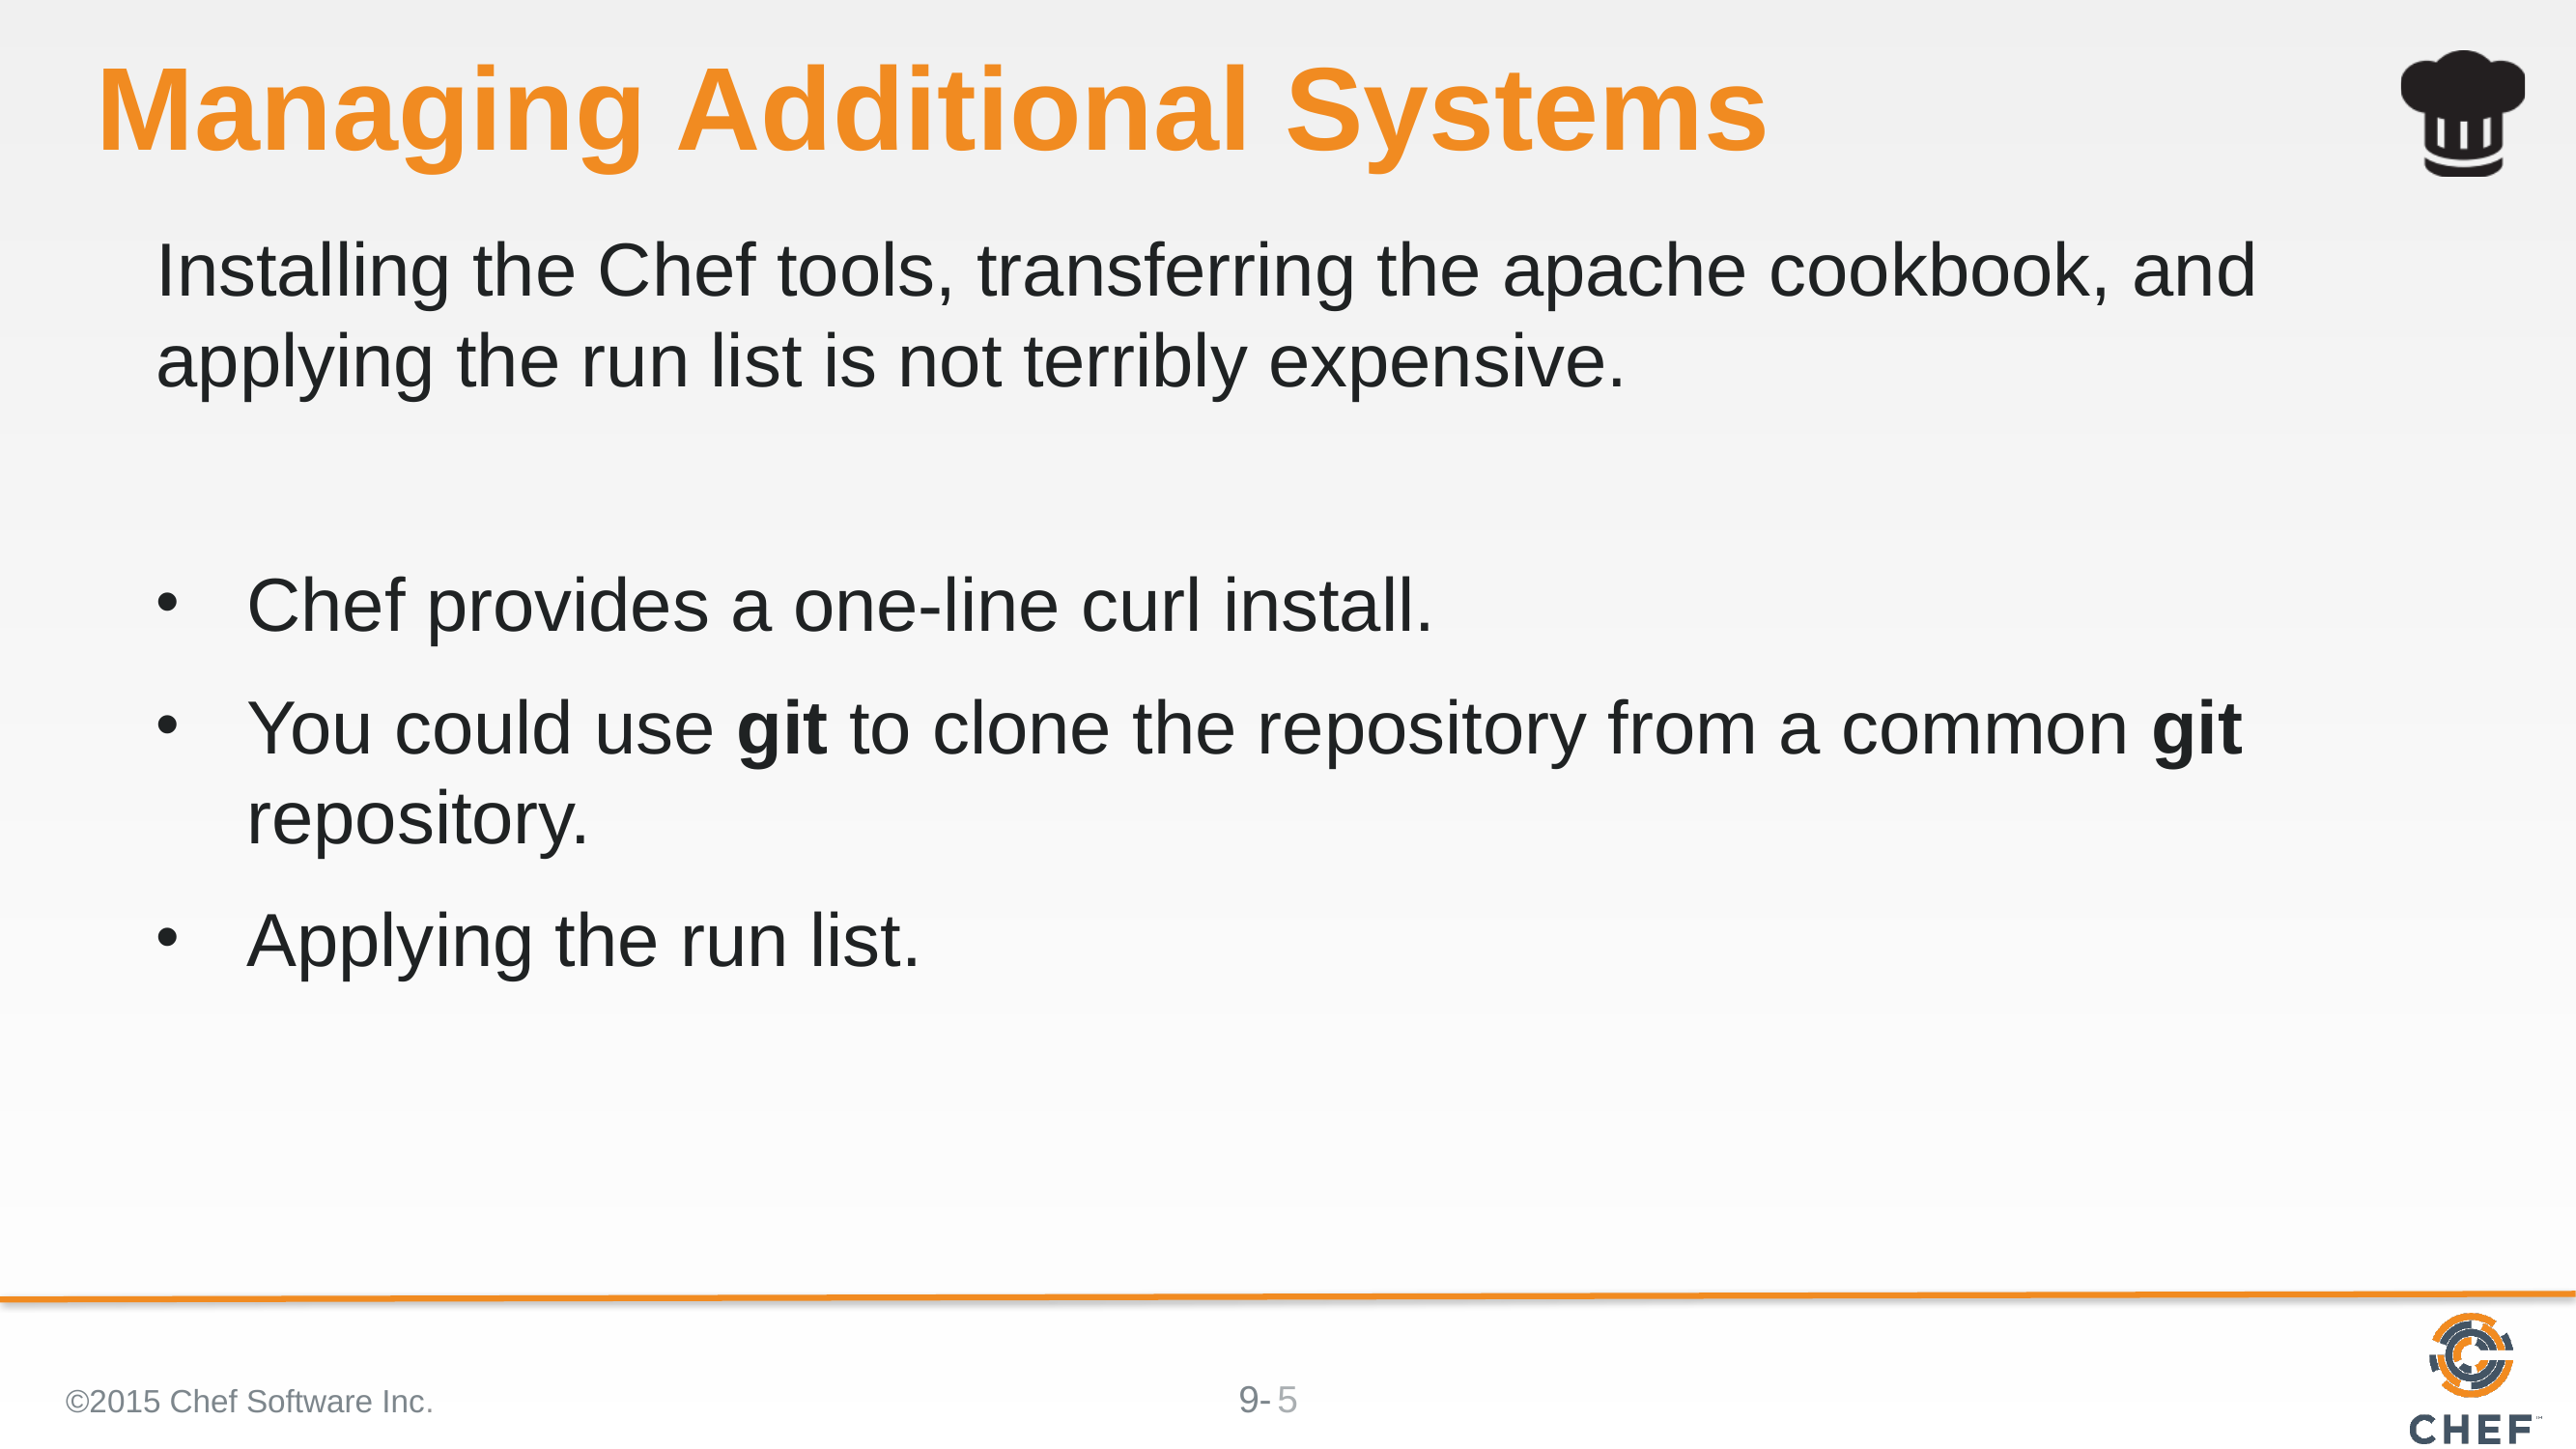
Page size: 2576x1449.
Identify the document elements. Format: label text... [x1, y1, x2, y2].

slide_number 5 [998, 1359, 1578, 1437]
footer ©2015 Chef Software Inc. [51, 1359, 952, 1440]
title Managing Additional Systems [96, 48, 2463, 180]
picture [2399, 1297, 2550, 1449]
list Installing the Chef tools, transferring the apache cookbook, and applying the run list is not terribly expensive. Chef provides a one-line curl install. You could use git to clone the repository from a common git repository. Applying the run list. [107, 221, 2469, 1176]
